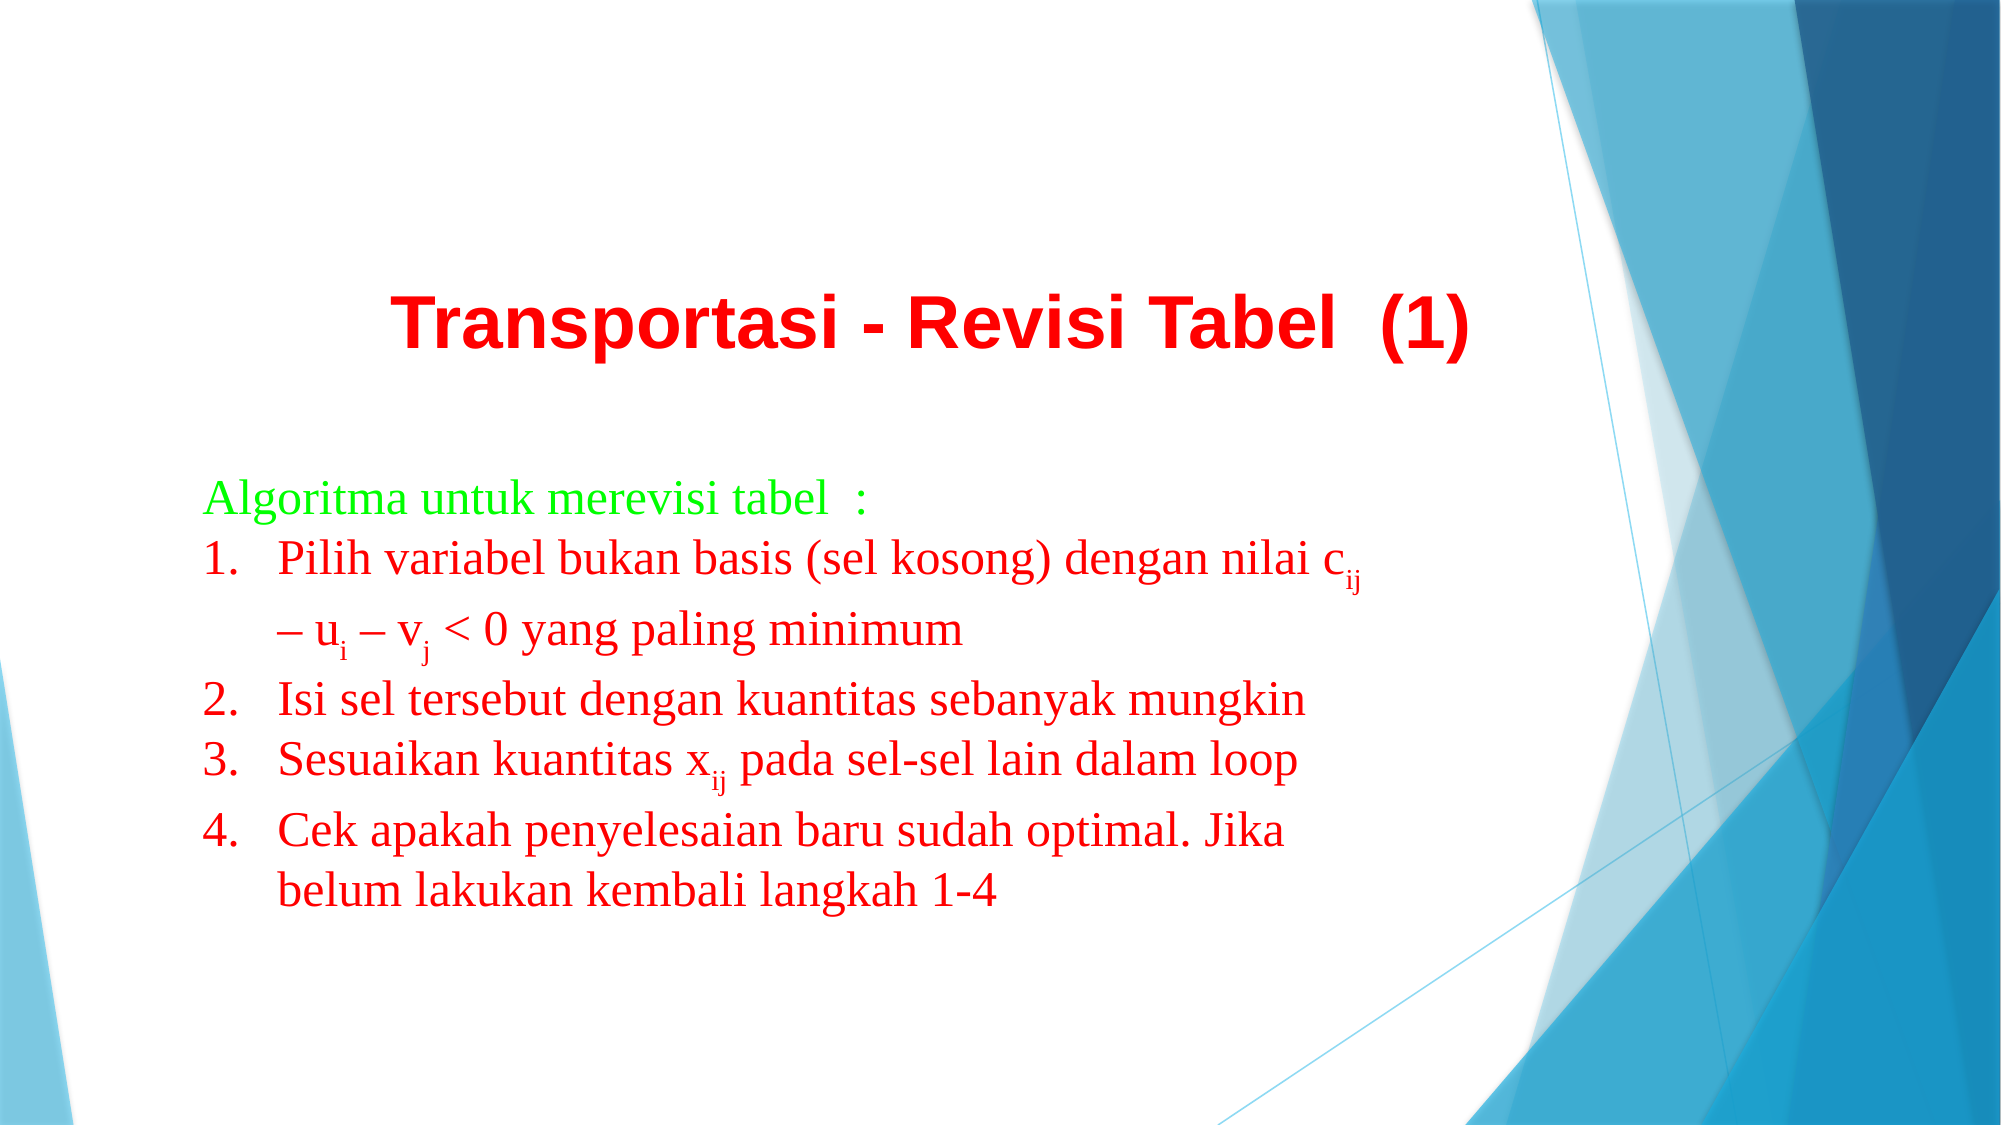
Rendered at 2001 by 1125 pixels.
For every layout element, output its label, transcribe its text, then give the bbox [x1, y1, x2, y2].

text_box Algoritma untuk merevisi tabel : Pilih variabel bukan basis (sel kosong) dengan nilai cij – ui – vj < 0 yang paling minimum Isi sel tersebut dengan kuantitas sebanyak mungkin Sesuaikan kuantitas xij pada sel-sel lain dalam loop Cek apakah penyelesaian baru sudah optimal. Jika belum lakukan kembali langkah 1-4 [187, 456, 1400, 924]
text_box Transportasi - Revisi Tabel (1) [287, 224, 1488, 413]
